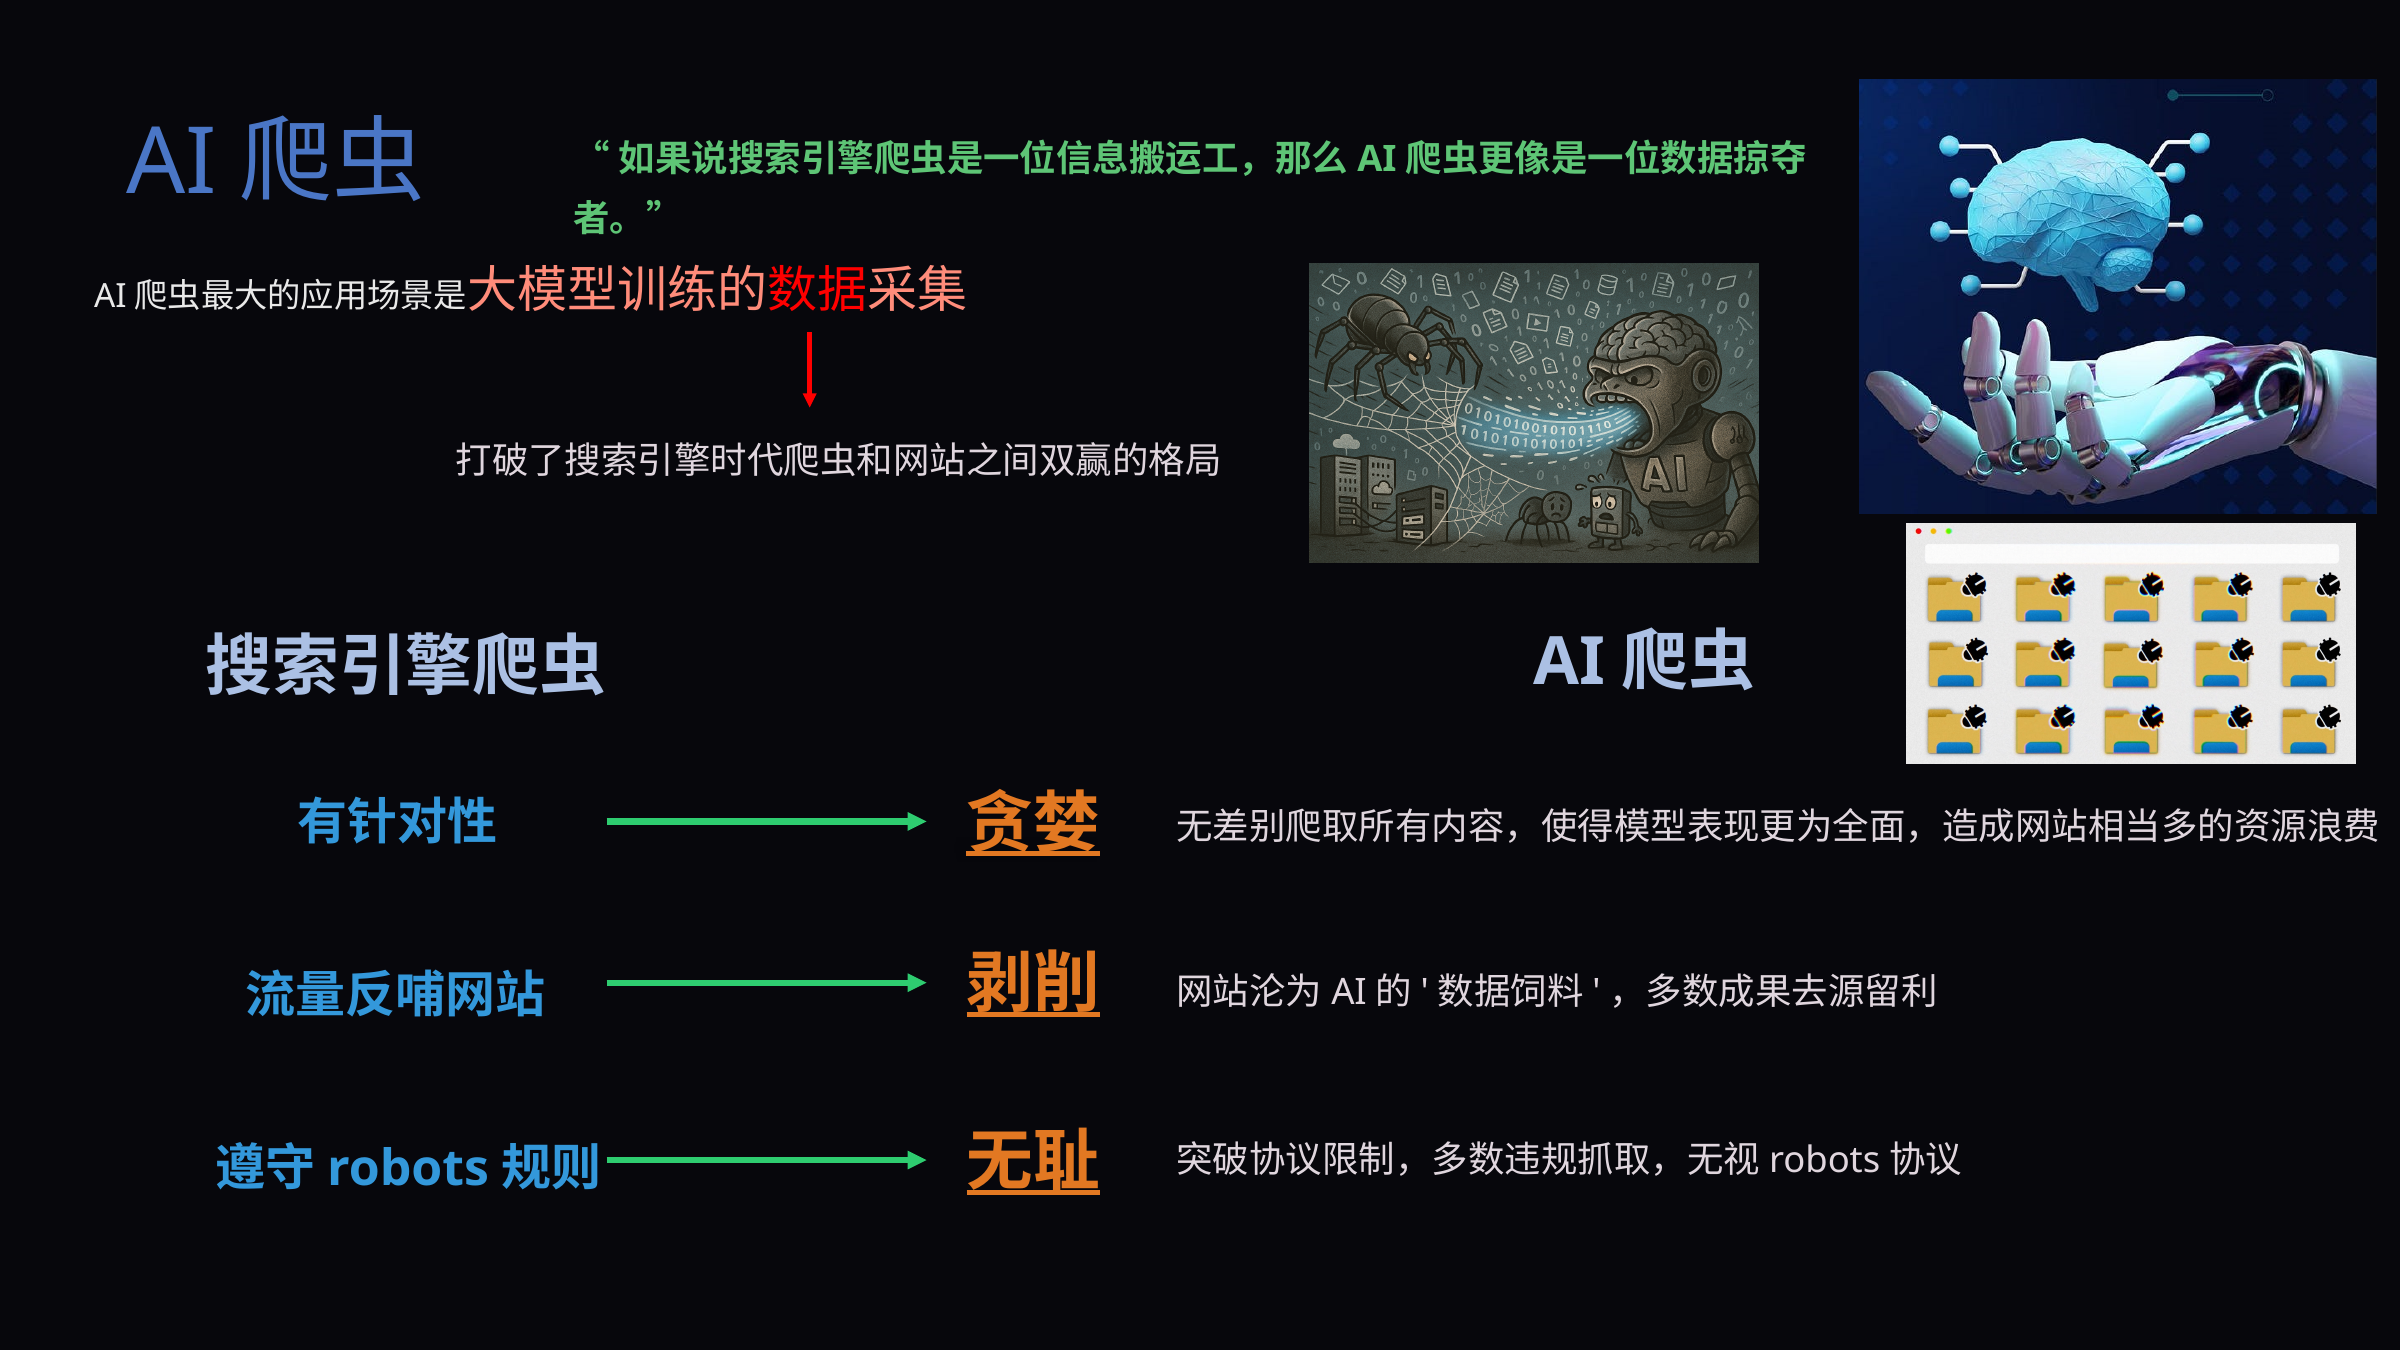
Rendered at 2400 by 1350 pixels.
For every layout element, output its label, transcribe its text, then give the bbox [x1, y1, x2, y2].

picture [1859, 79, 2377, 514]
text_box 网站沦为AI的'数据饲料'，多数成果去源留利 [1176, 952, 1953, 1022]
text_box 剥削 [966, 962, 1123, 1027]
text_box AI爬虫 [1534, 640, 1836, 699]
text_box 贪婪 [966, 802, 1094, 866]
text_box 流量反哺网站 [245, 965, 560, 1024]
text_box 打破了搜索引擎时代爬虫和网站之间双赢的格局 [455, 421, 1233, 482]
text_box AI爬虫最大的应用场景是大模型训练的数据采集 [94, 258, 999, 342]
text_box 突破协议限制，多数违规抓取，无视robots协议 [1176, 1120, 1975, 1189]
picture [1906, 523, 2356, 764]
text_box 无差别爬取所有内容，使得模型表现更为全面，造成网站相当多的资源浪费 [1176, 787, 2400, 856]
text_box AI爬虫 [126, 96, 444, 202]
text_box “如果说搜索引擎爬虫是一位信息搬运工，那么AI爬虫更像是一位数据掠夺者。” [573, 119, 1859, 203]
picture [1309, 263, 1759, 563]
text_box 有针对性 [297, 792, 535, 851]
text_box 无耻 [966, 1140, 1123, 1205]
text_box 搜索引擎爬虫 [205, 645, 521, 704]
text_box 遵守robots规则 [215, 1138, 590, 1197]
